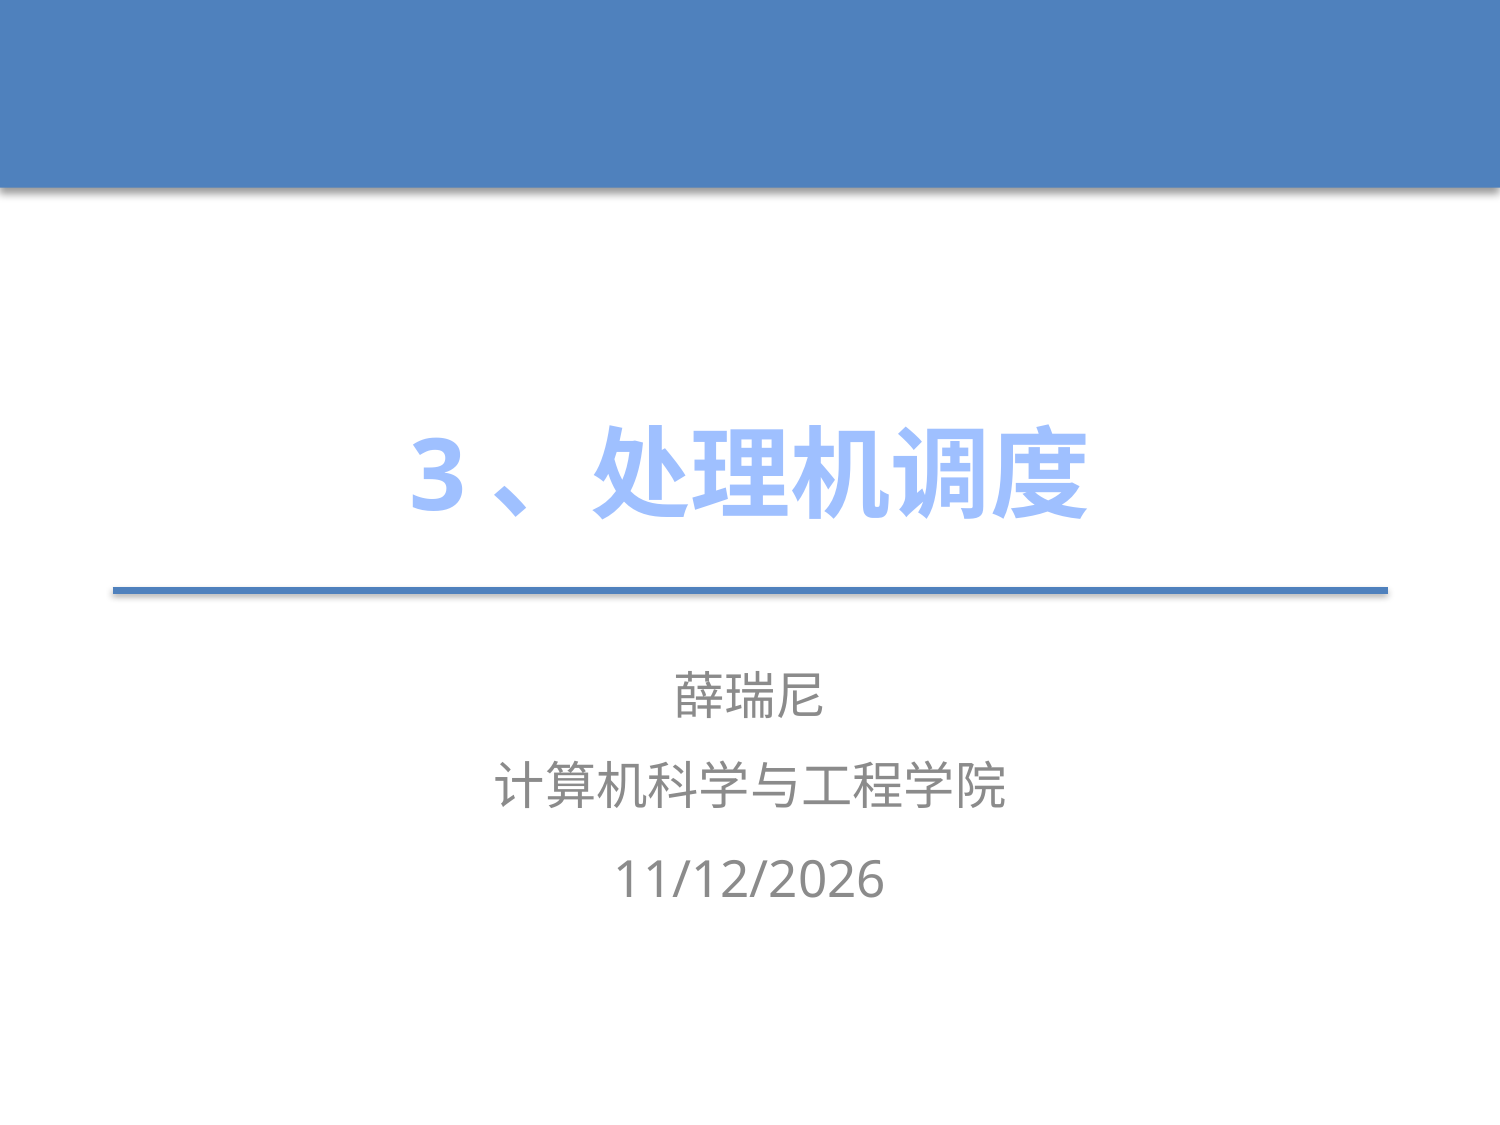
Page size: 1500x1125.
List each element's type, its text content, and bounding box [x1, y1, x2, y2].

title 3、处理机调度 [112, 349, 1388, 591]
subtitle 薛瑞尼 计算机科学与工程学院 2019/9/18 [225, 637, 1275, 925]
